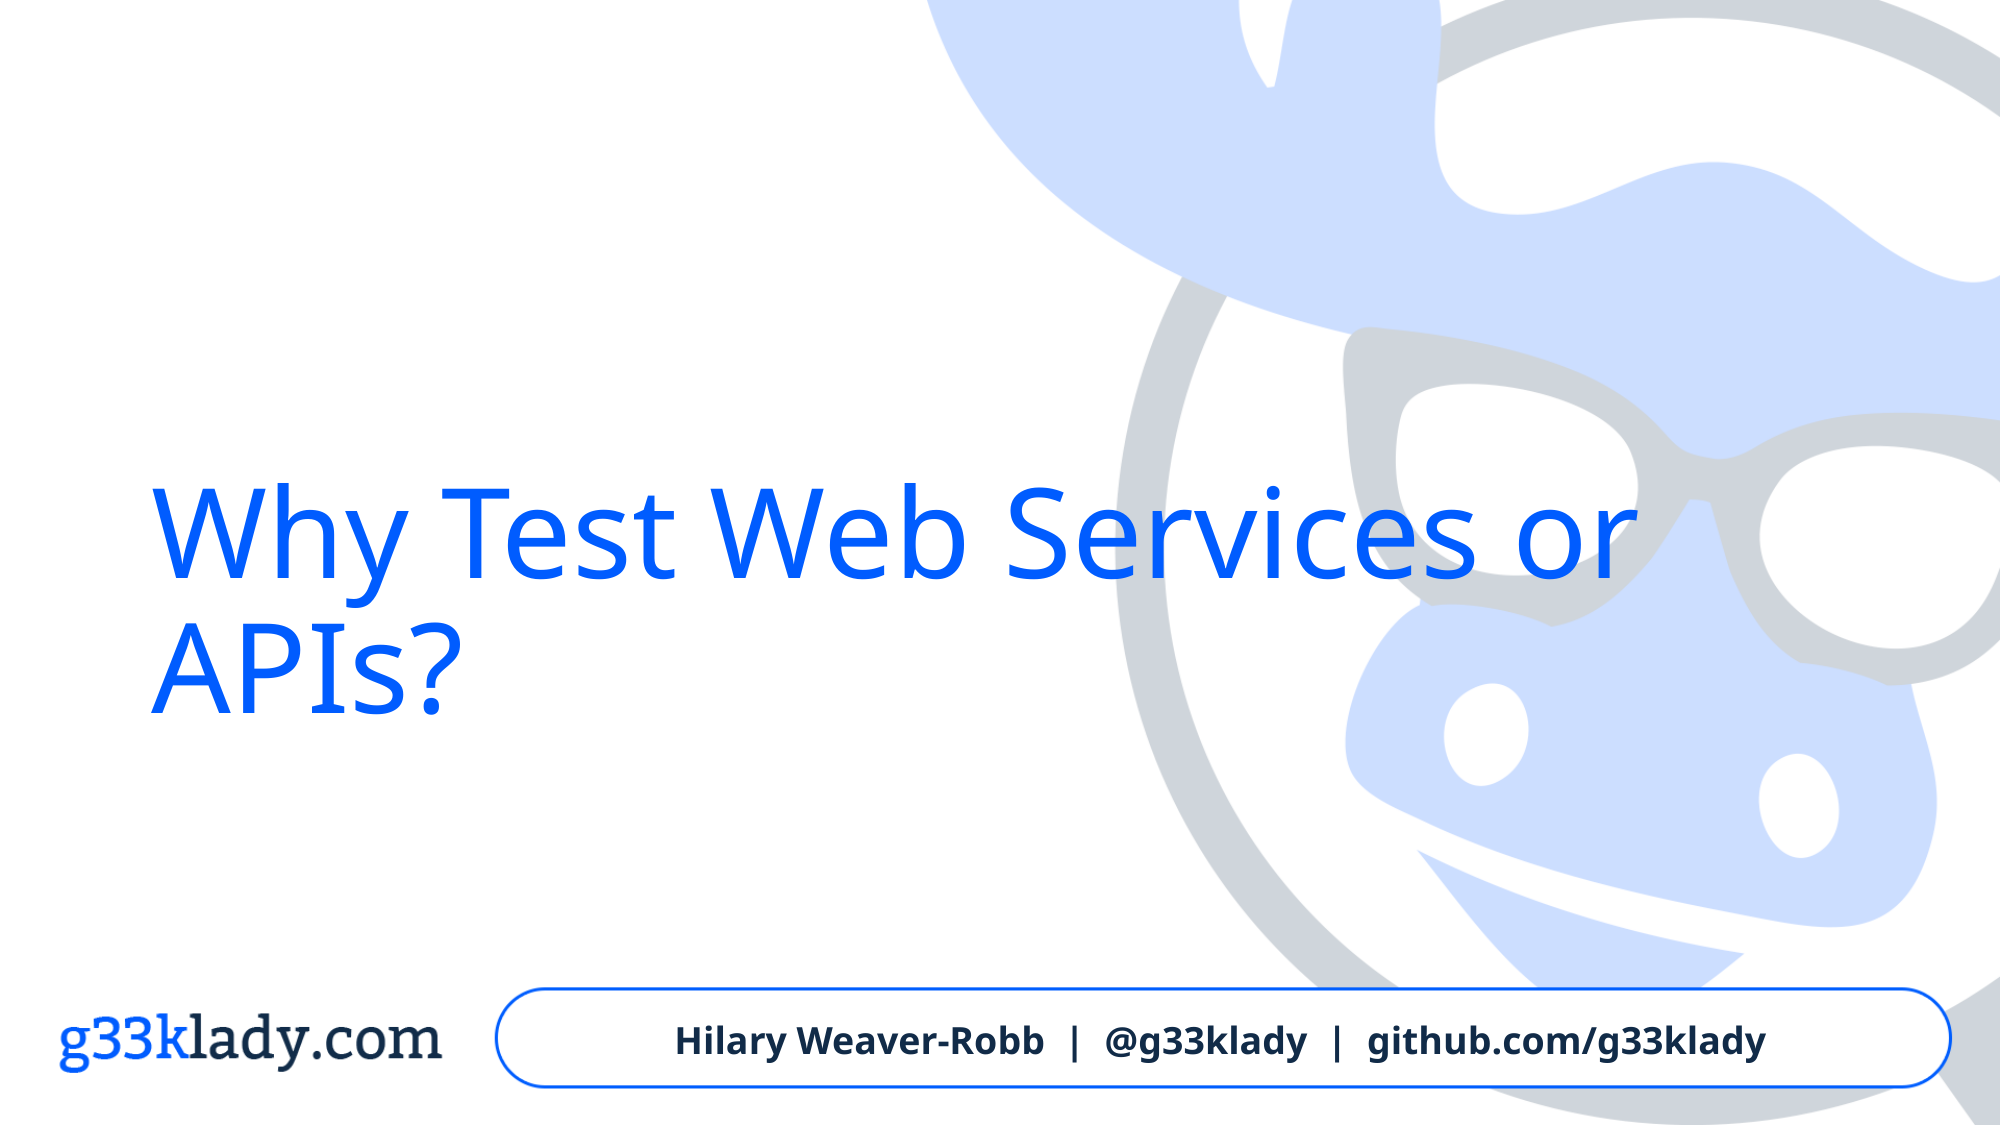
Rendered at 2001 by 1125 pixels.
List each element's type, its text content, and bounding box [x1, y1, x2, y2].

title Why Test Web Services or APIs? [136, 280, 1862, 749]
footer Hilary Weaver-Robb | @g33klady | github.com/g33klady [544, 1009, 1897, 1070]
picture [0, 0, 2000, 1125]
